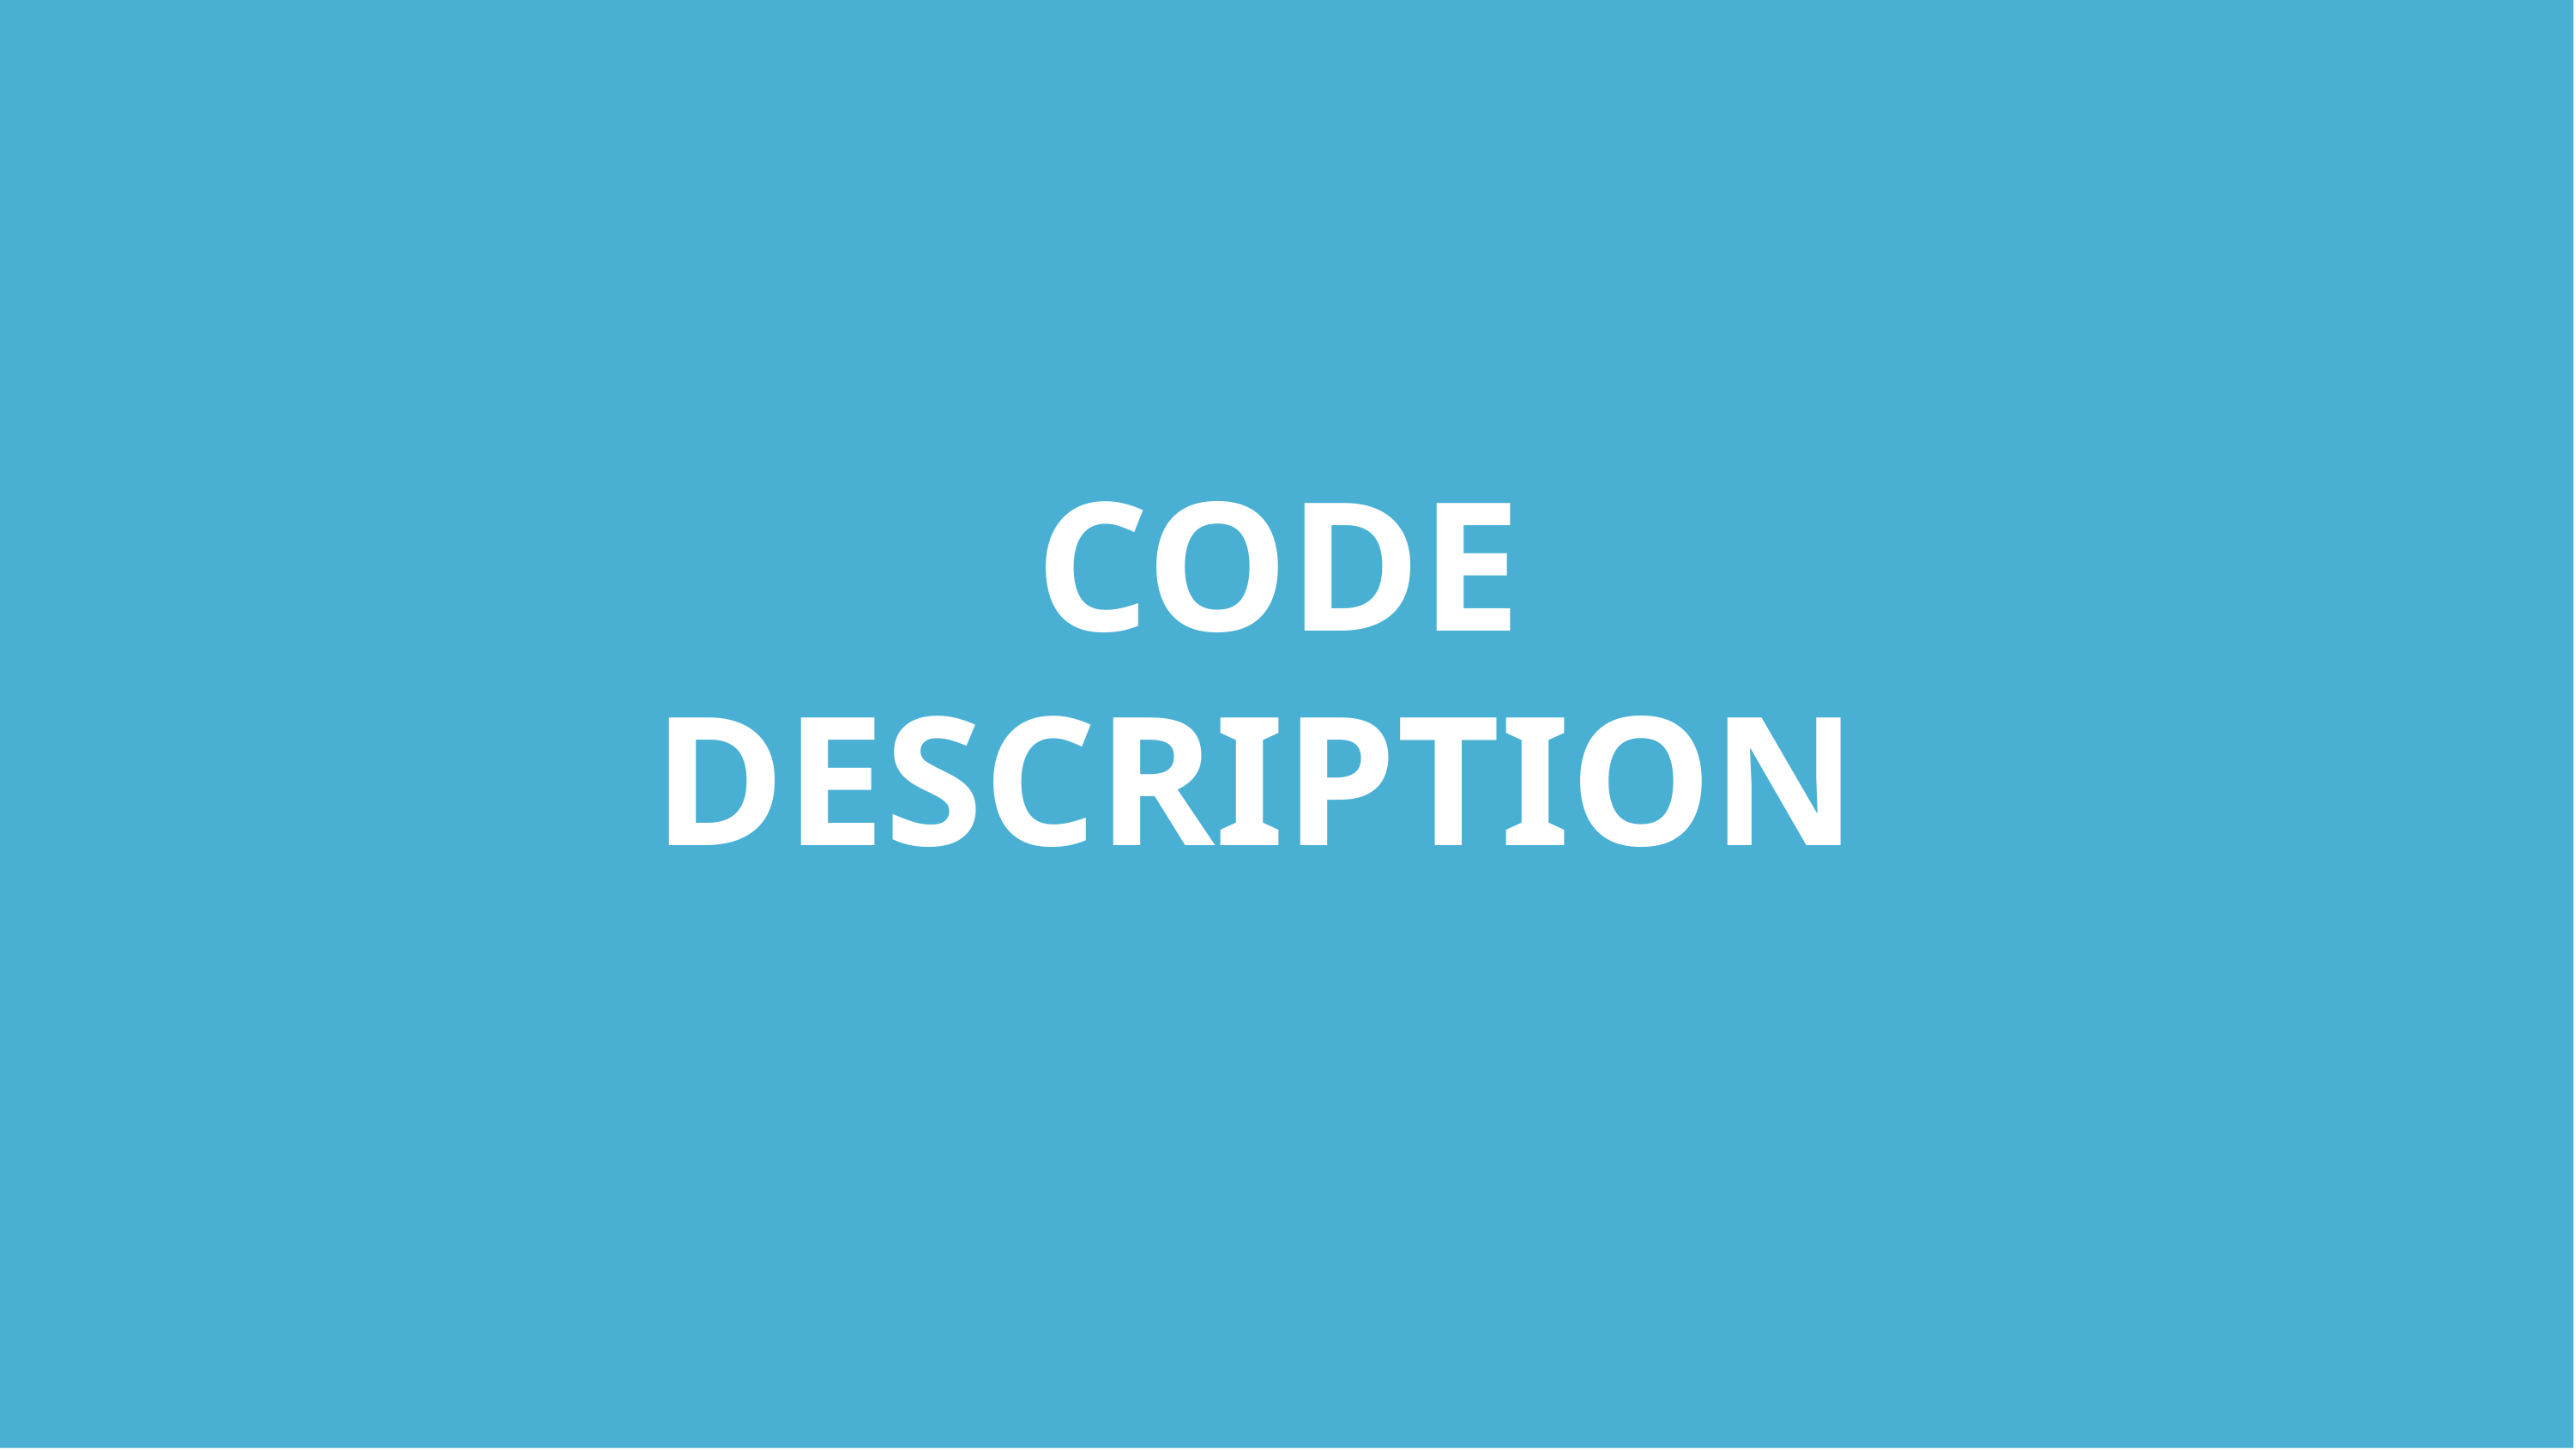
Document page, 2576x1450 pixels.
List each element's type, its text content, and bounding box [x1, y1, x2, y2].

text_box CODE DESCRIPTION [430, 445, 2173, 888]
text_box [0, 0, 2573, 1448]
